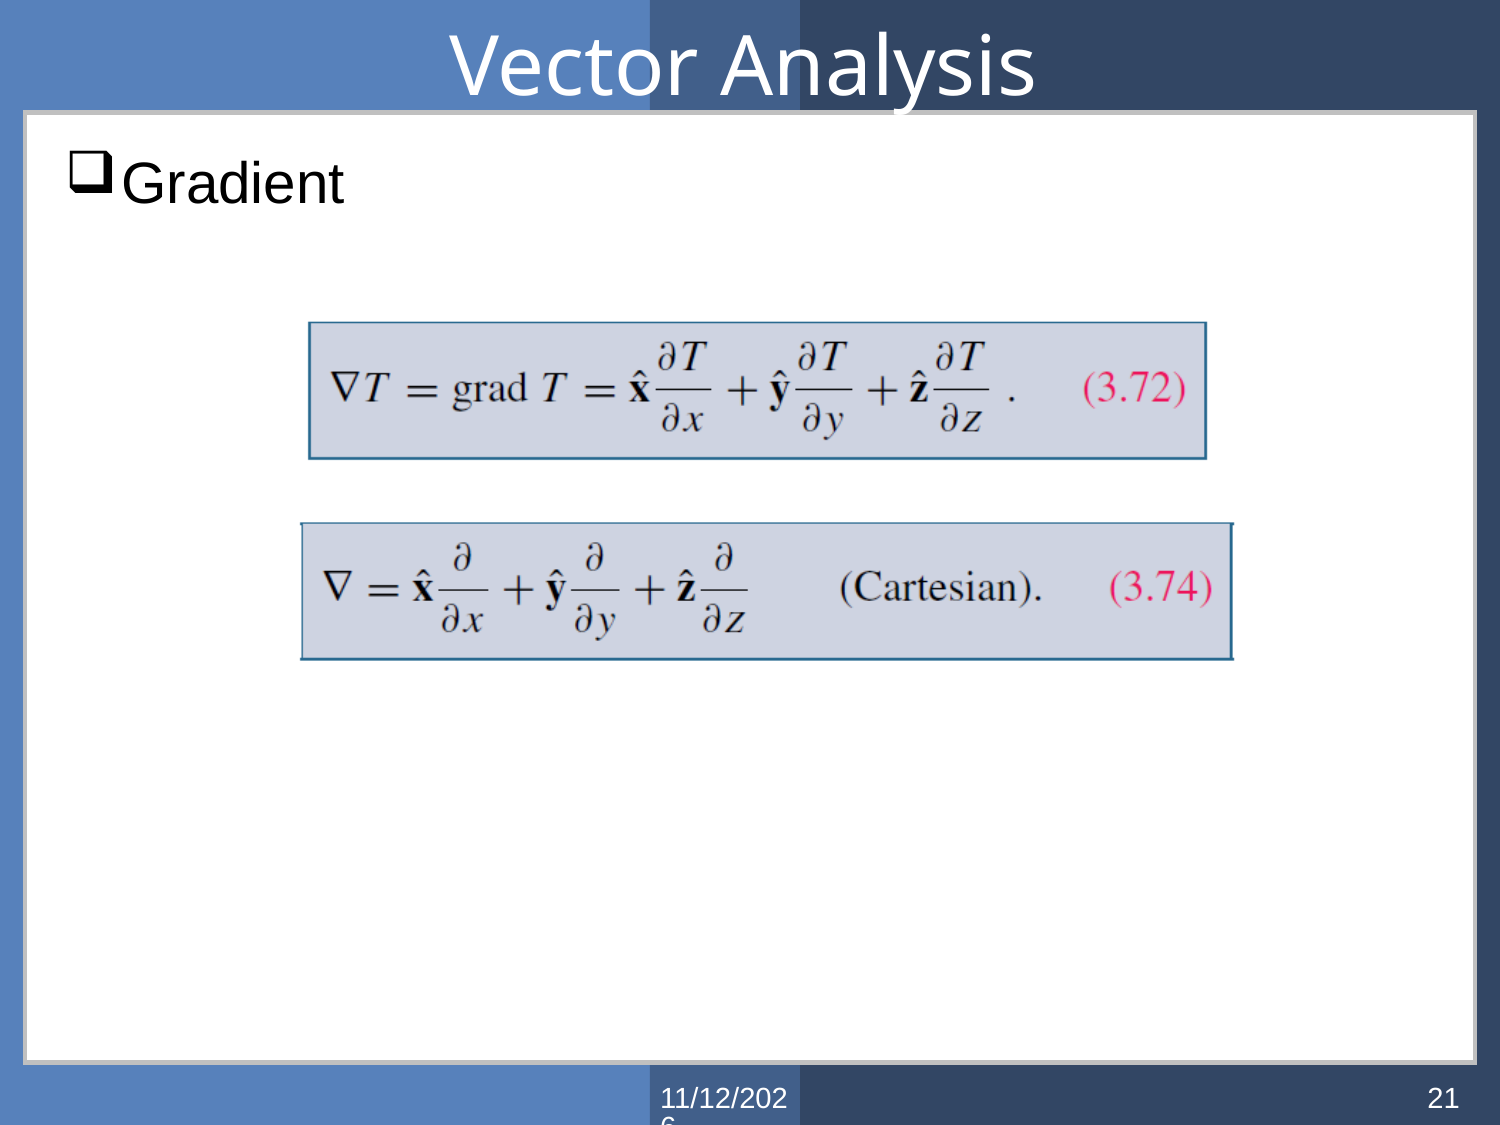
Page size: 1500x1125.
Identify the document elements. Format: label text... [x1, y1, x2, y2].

slide_number 21 [1124, 1071, 1476, 1125]
picture [299, 312, 1216, 463]
picture [294, 512, 1241, 663]
title Vector Analysis [49, 12, 1438, 113]
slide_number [644, 1071, 808, 1125]
list Gradient [49, 137, 1426, 751]
